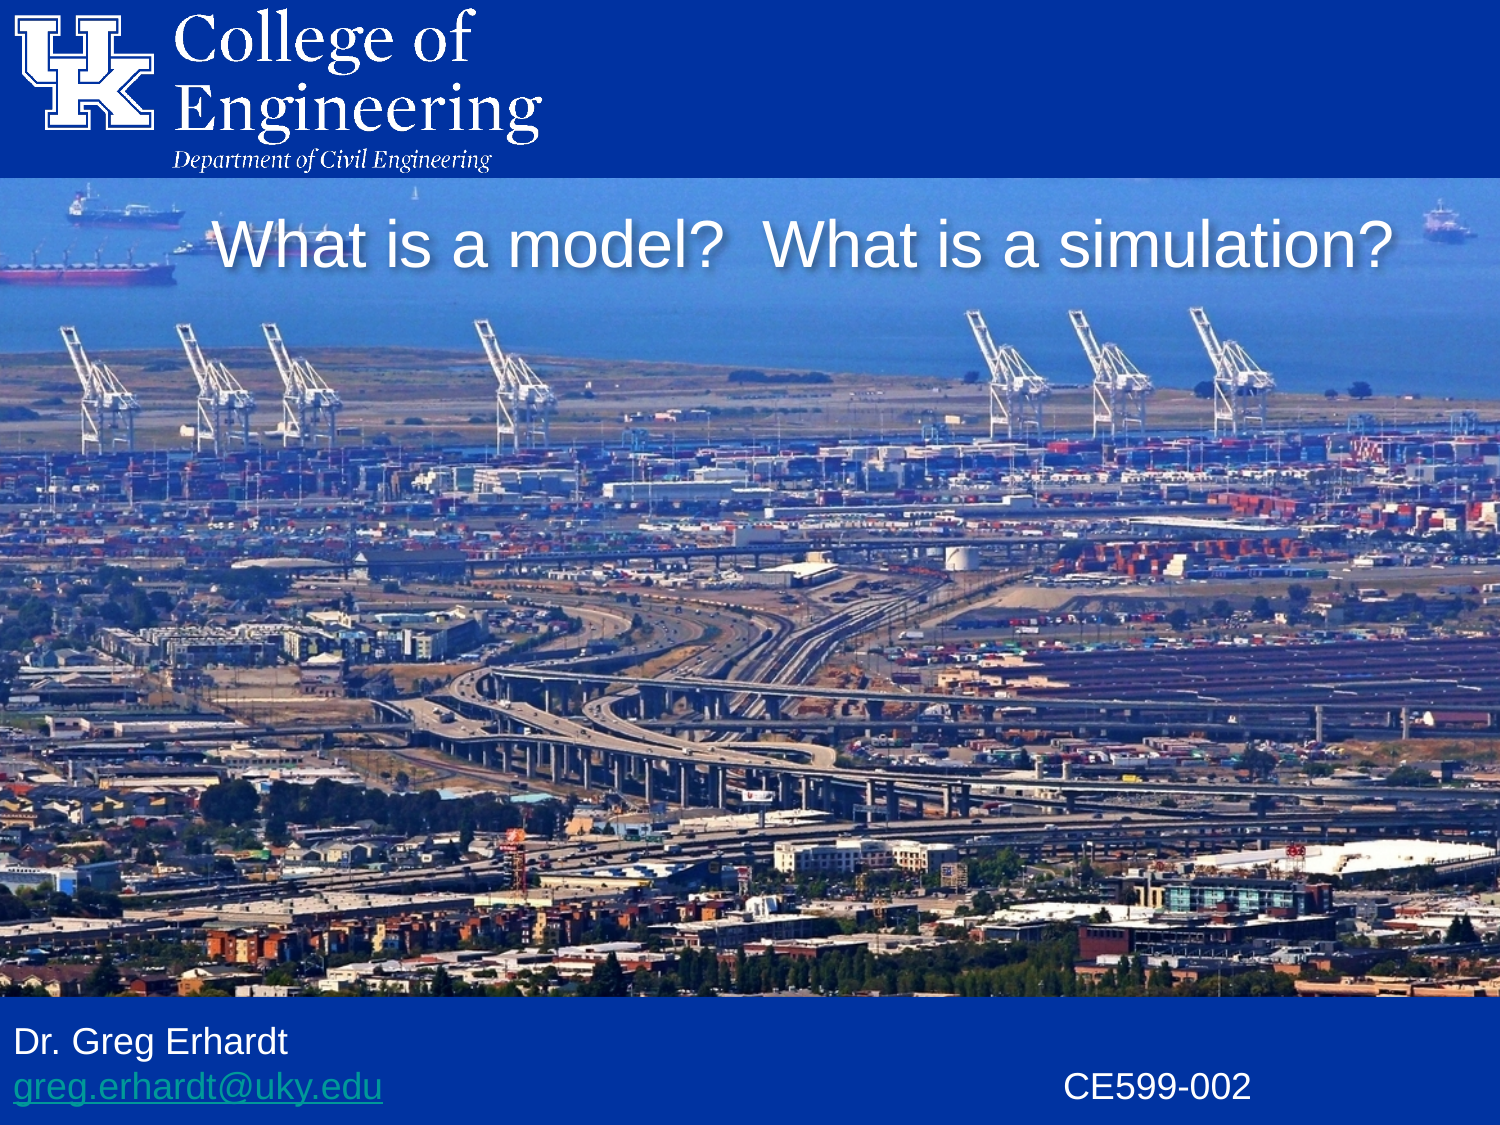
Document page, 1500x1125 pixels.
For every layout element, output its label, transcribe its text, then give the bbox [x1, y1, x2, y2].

picture [0, 0, 1500, 999]
text_box Dr. Greg Erhardt greg.erhardt@uky.edu CE599-002 [0, 1006, 1500, 1125]
